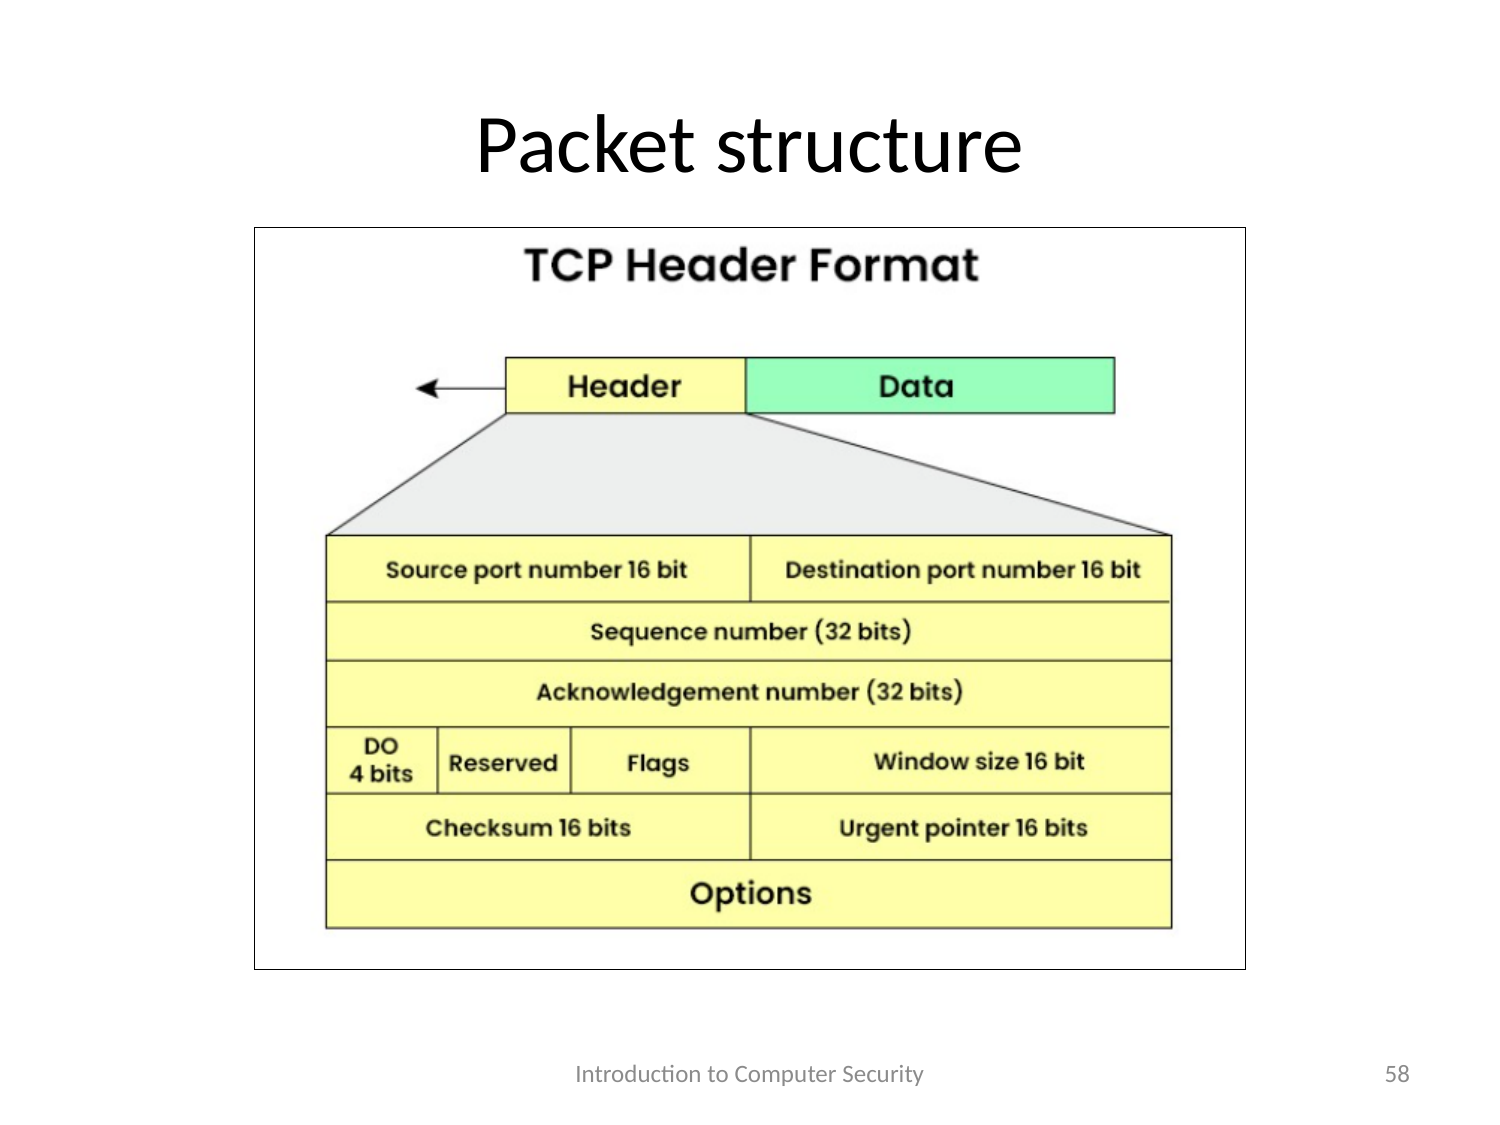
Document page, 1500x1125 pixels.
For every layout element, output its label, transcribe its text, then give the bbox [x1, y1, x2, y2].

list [254, 226, 1246, 970]
footer Introduction to Computer Security [512, 1042, 988, 1103]
slide_number 58 [1074, 1042, 1425, 1103]
title Packet structure [75, 45, 1425, 233]
